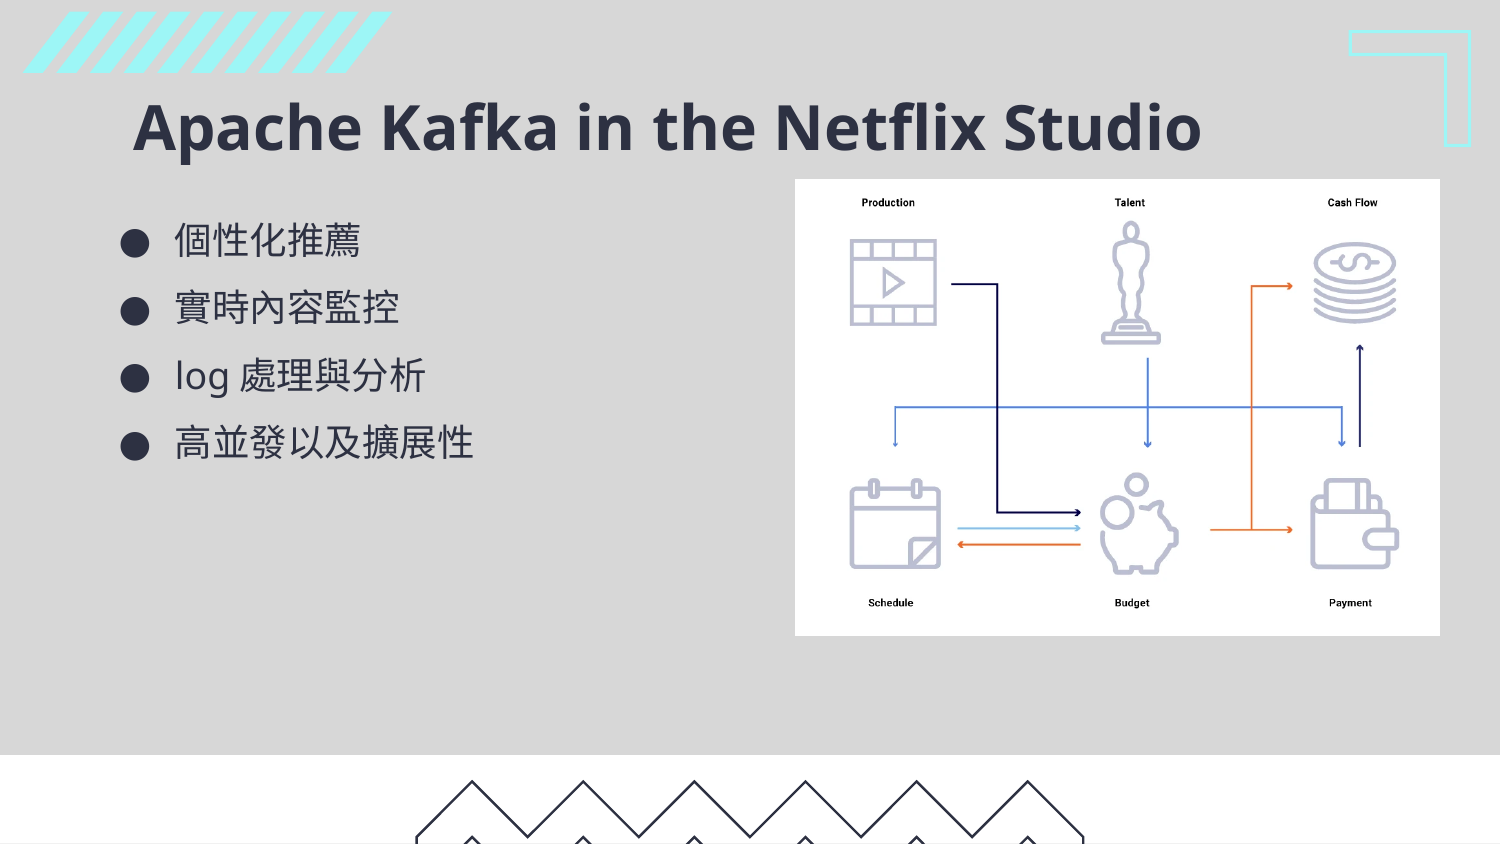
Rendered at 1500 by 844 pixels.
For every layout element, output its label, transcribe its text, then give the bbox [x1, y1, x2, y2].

picture [795, 179, 1440, 636]
text_box 個性化推薦 實時內容監控 log處理與分析 高並發以及擴展性 [84, 179, 1401, 705]
title Apache Kafka in the Netflix Studio [118, 72, 1382, 167]
